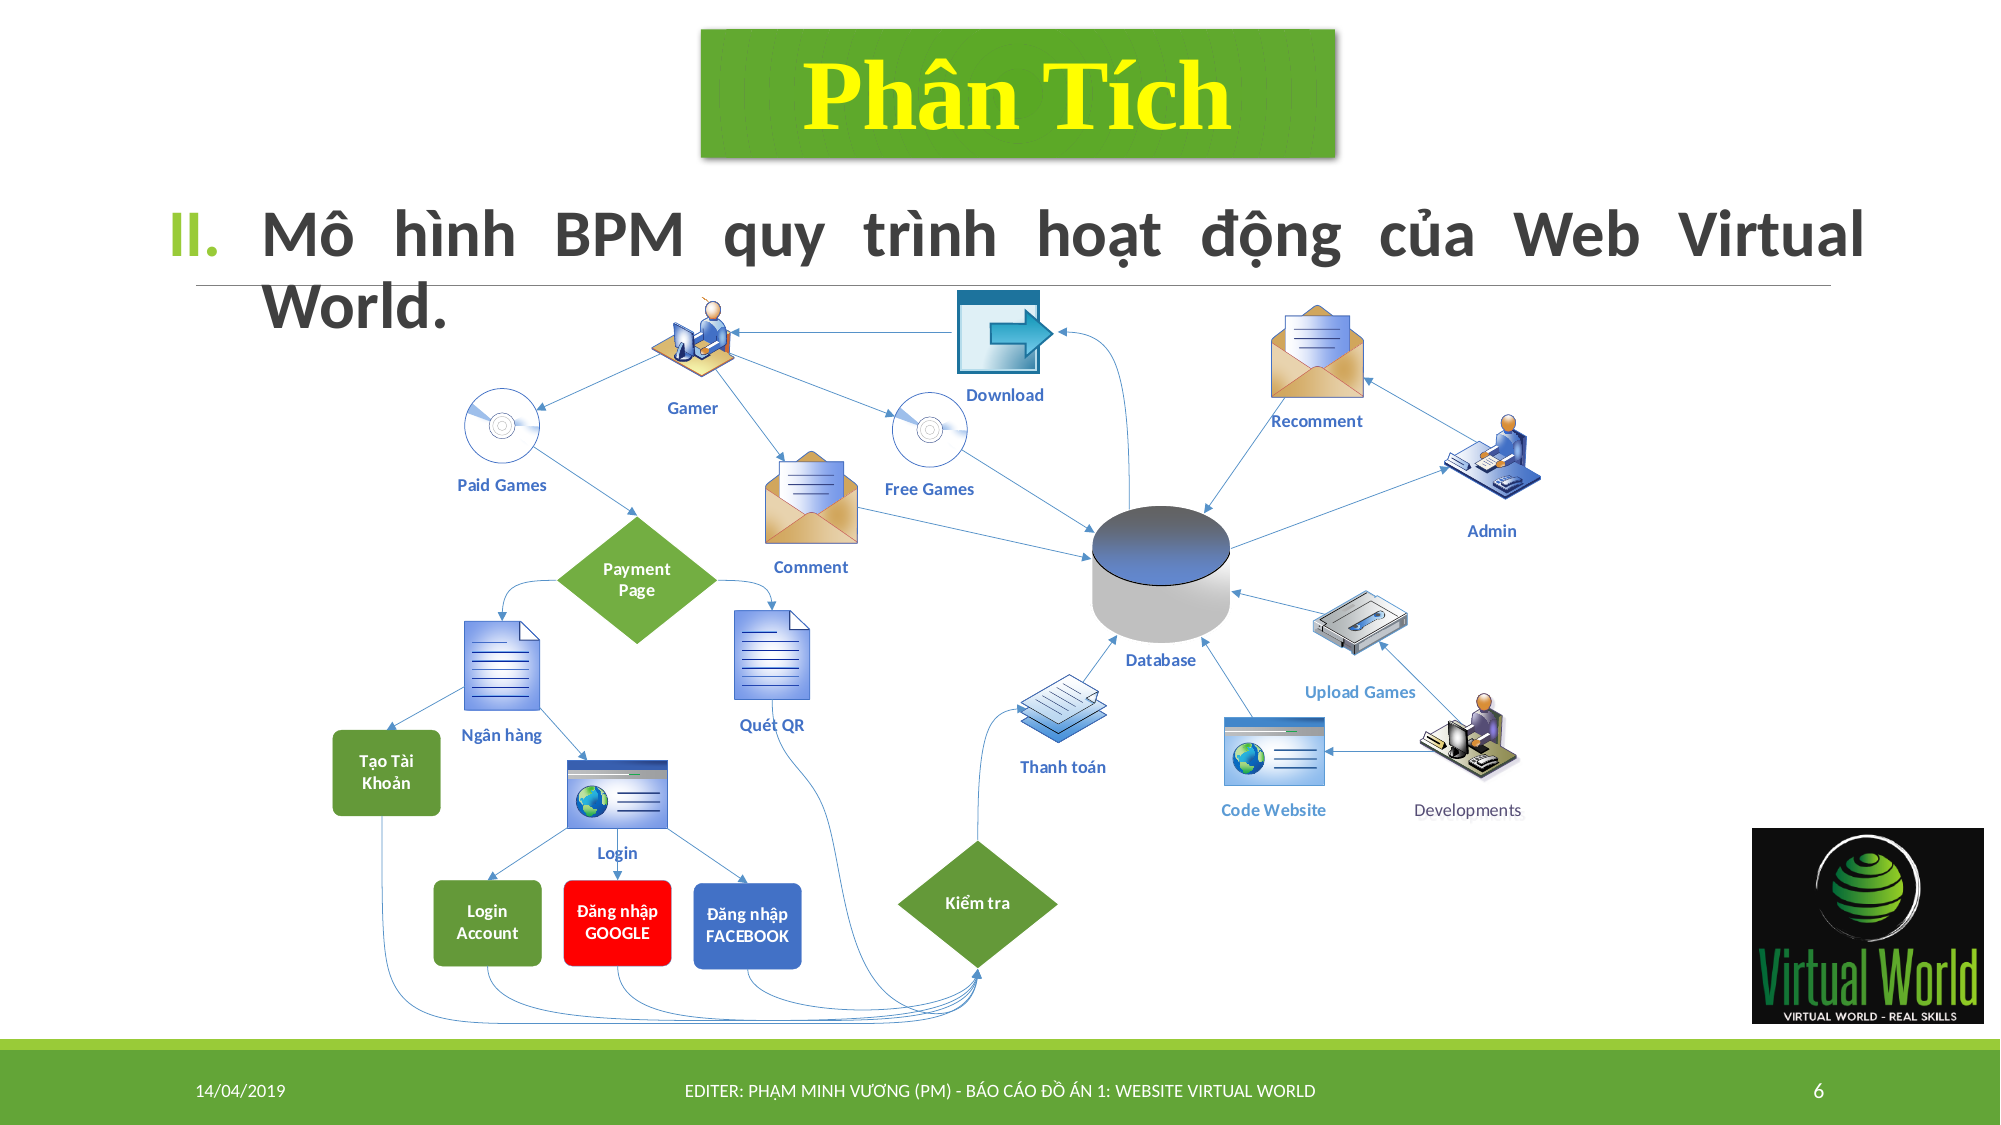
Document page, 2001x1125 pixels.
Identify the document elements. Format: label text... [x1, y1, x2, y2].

list Mô hình BPM quy trình hoạt động của Web Virtual World. [168, 191, 1868, 281]
picture [1751, 827, 1984, 1025]
footer Editer: Phạm Minh Vương (PM) - Báo cáo đồ án 1: Website Virtual World [604, 1059, 1396, 1120]
title Phân Tích [700, 29, 1336, 158]
picture [330, 282, 1542, 1025]
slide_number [180, 1059, 586, 1120]
slide_number 6 [1624, 1059, 1840, 1120]
